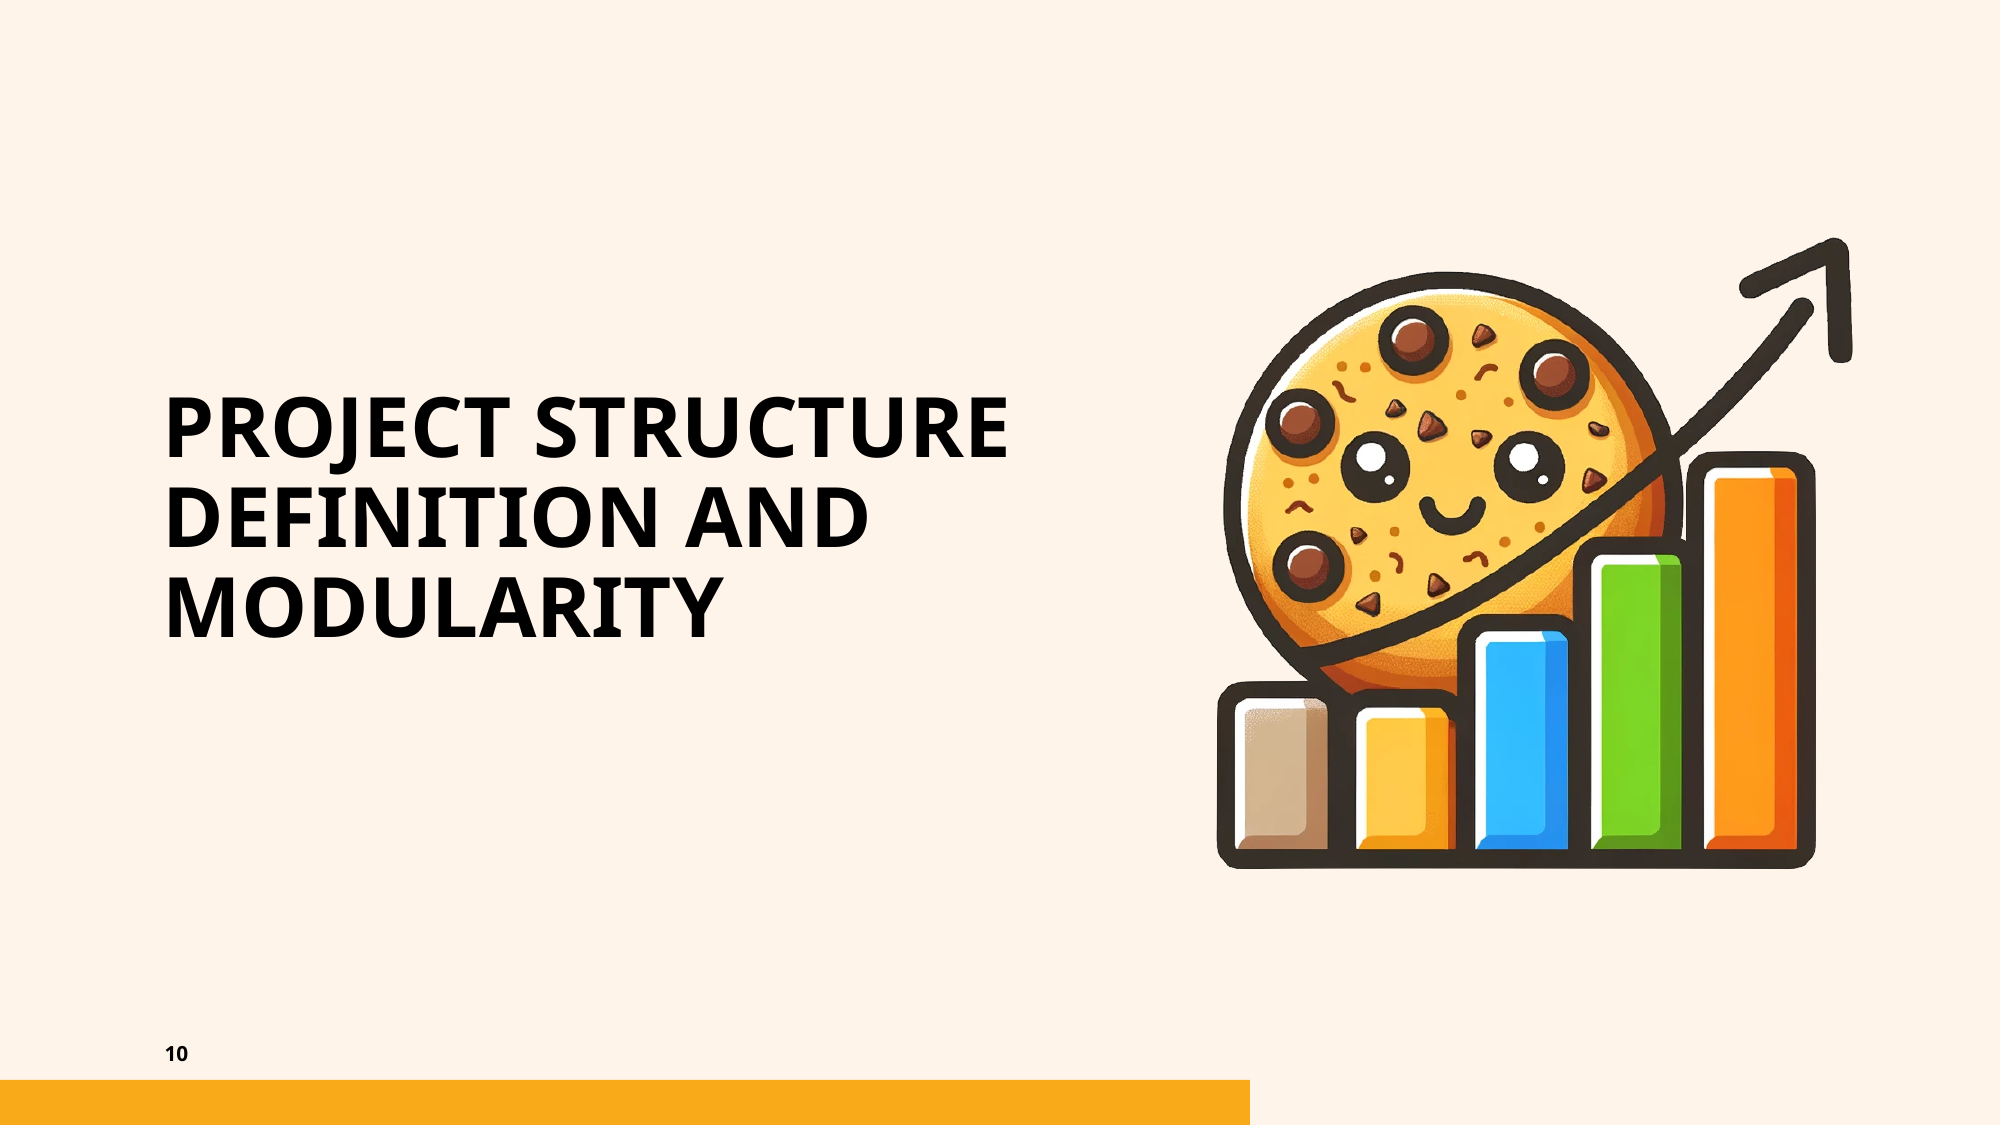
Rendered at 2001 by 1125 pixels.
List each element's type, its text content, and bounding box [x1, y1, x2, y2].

slide_number 10 [149, 1024, 588, 1085]
text_box Project structure definition and modularity [147, 68, 1110, 663]
picture [1145, 197, 1897, 950]
